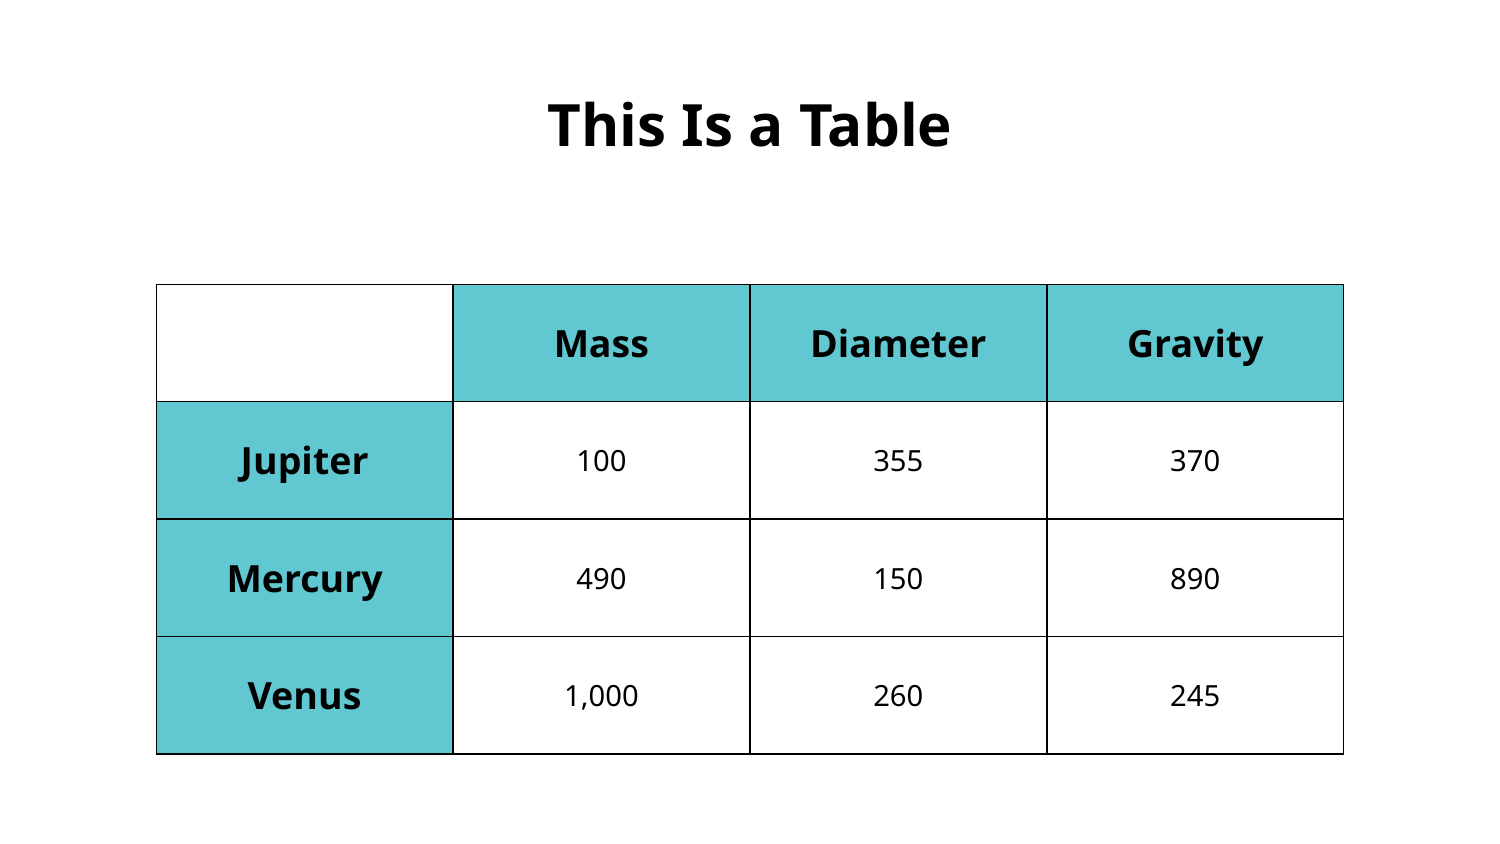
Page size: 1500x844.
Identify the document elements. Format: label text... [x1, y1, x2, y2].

table_cell 490 [454, 520, 749, 636]
table_cell 355 [751, 402, 1046, 518]
table_cell 260 [751, 637, 1046, 753]
table_cell 1,000 [454, 637, 749, 753]
table_header Diameter [751, 285, 1046, 401]
table_cell Venus [157, 637, 452, 753]
table_cell Jupiter [157, 402, 452, 518]
table_cell 890 [1048, 520, 1343, 636]
title This Is a Table [116, 73, 1383, 168]
table_cell 370 [1048, 402, 1343, 518]
table_header Mass [454, 285, 749, 401]
table_header Gravity [1048, 285, 1343, 401]
table_cell 100 [454, 402, 749, 518]
table_cell 150 [751, 520, 1046, 636]
table_header [157, 285, 452, 401]
table_cell 245 [1048, 637, 1343, 753]
table_cell Mercury [157, 520, 452, 636]
